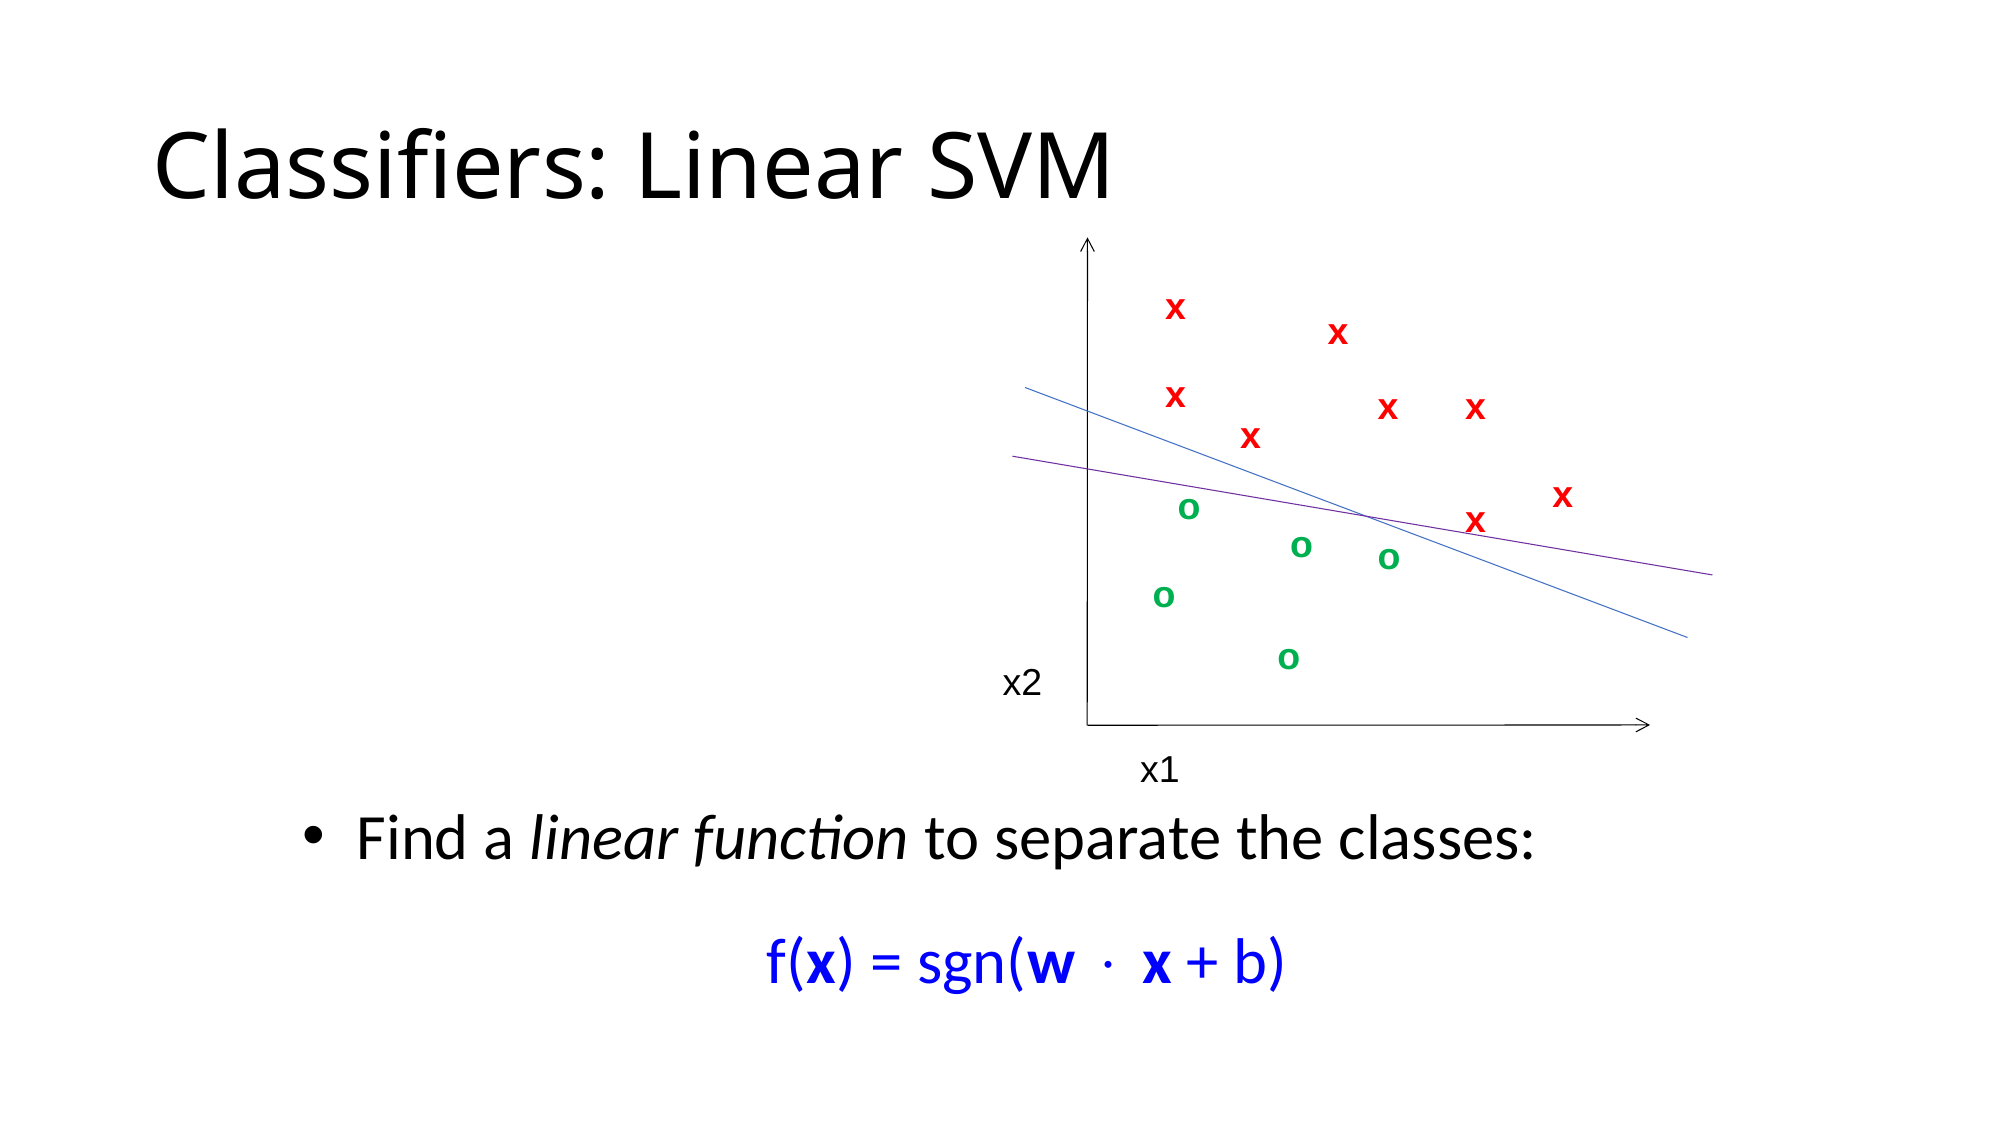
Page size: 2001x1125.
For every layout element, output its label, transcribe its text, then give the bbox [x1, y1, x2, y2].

text_box Find a linear function to separate the classes: f(x) = sgn(w  x + b) [287, 787, 1713, 1005]
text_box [1012, 456, 1713, 575]
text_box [1024, 387, 1688, 456]
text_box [1024, 575, 1688, 638]
title Classifiers: Linear SVM [137, 59, 1863, 278]
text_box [987, 237, 1650, 799]
